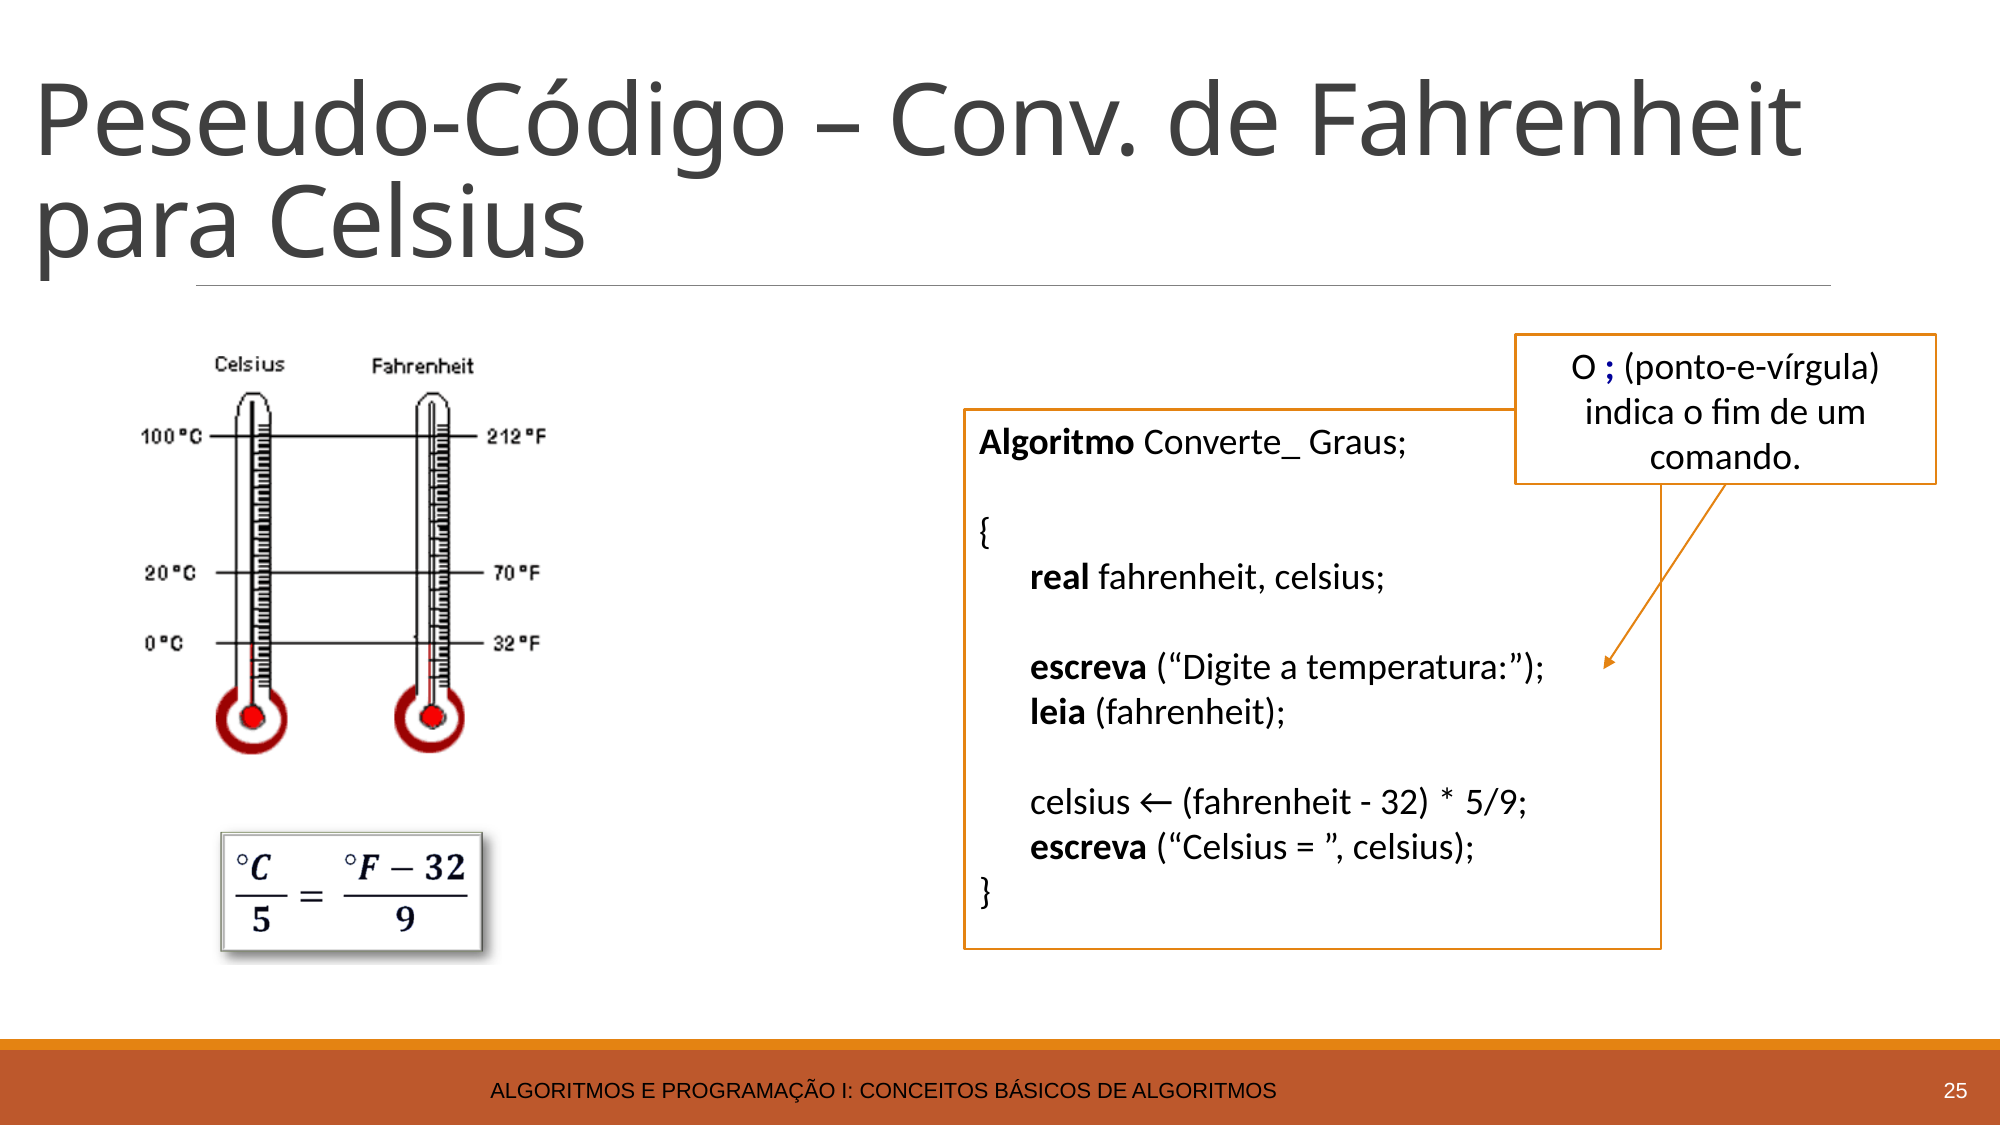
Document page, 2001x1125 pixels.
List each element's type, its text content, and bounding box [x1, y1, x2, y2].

text_box Algoritmo Converte_ Graus; { real fahrenheit, celsius; escreva (“Digite a temperatura:”); leia (fahrenheit); celsius ← (fahrenheit - 32) * 5/9; escreva (“Celsius = ”, celsius); } [963, 408, 1662, 950]
footer Algoritmos e Programação I: Conceitos Básicos de Algoritmos [17, 1059, 1751, 1120]
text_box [116, 342, 561, 966]
title Peseudo-Código – Conv. de Fahrenheit para Celsius [17, 47, 1984, 285]
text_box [1515, 334, 1937, 670]
slide_number 25 [1767, 1059, 1983, 1120]
